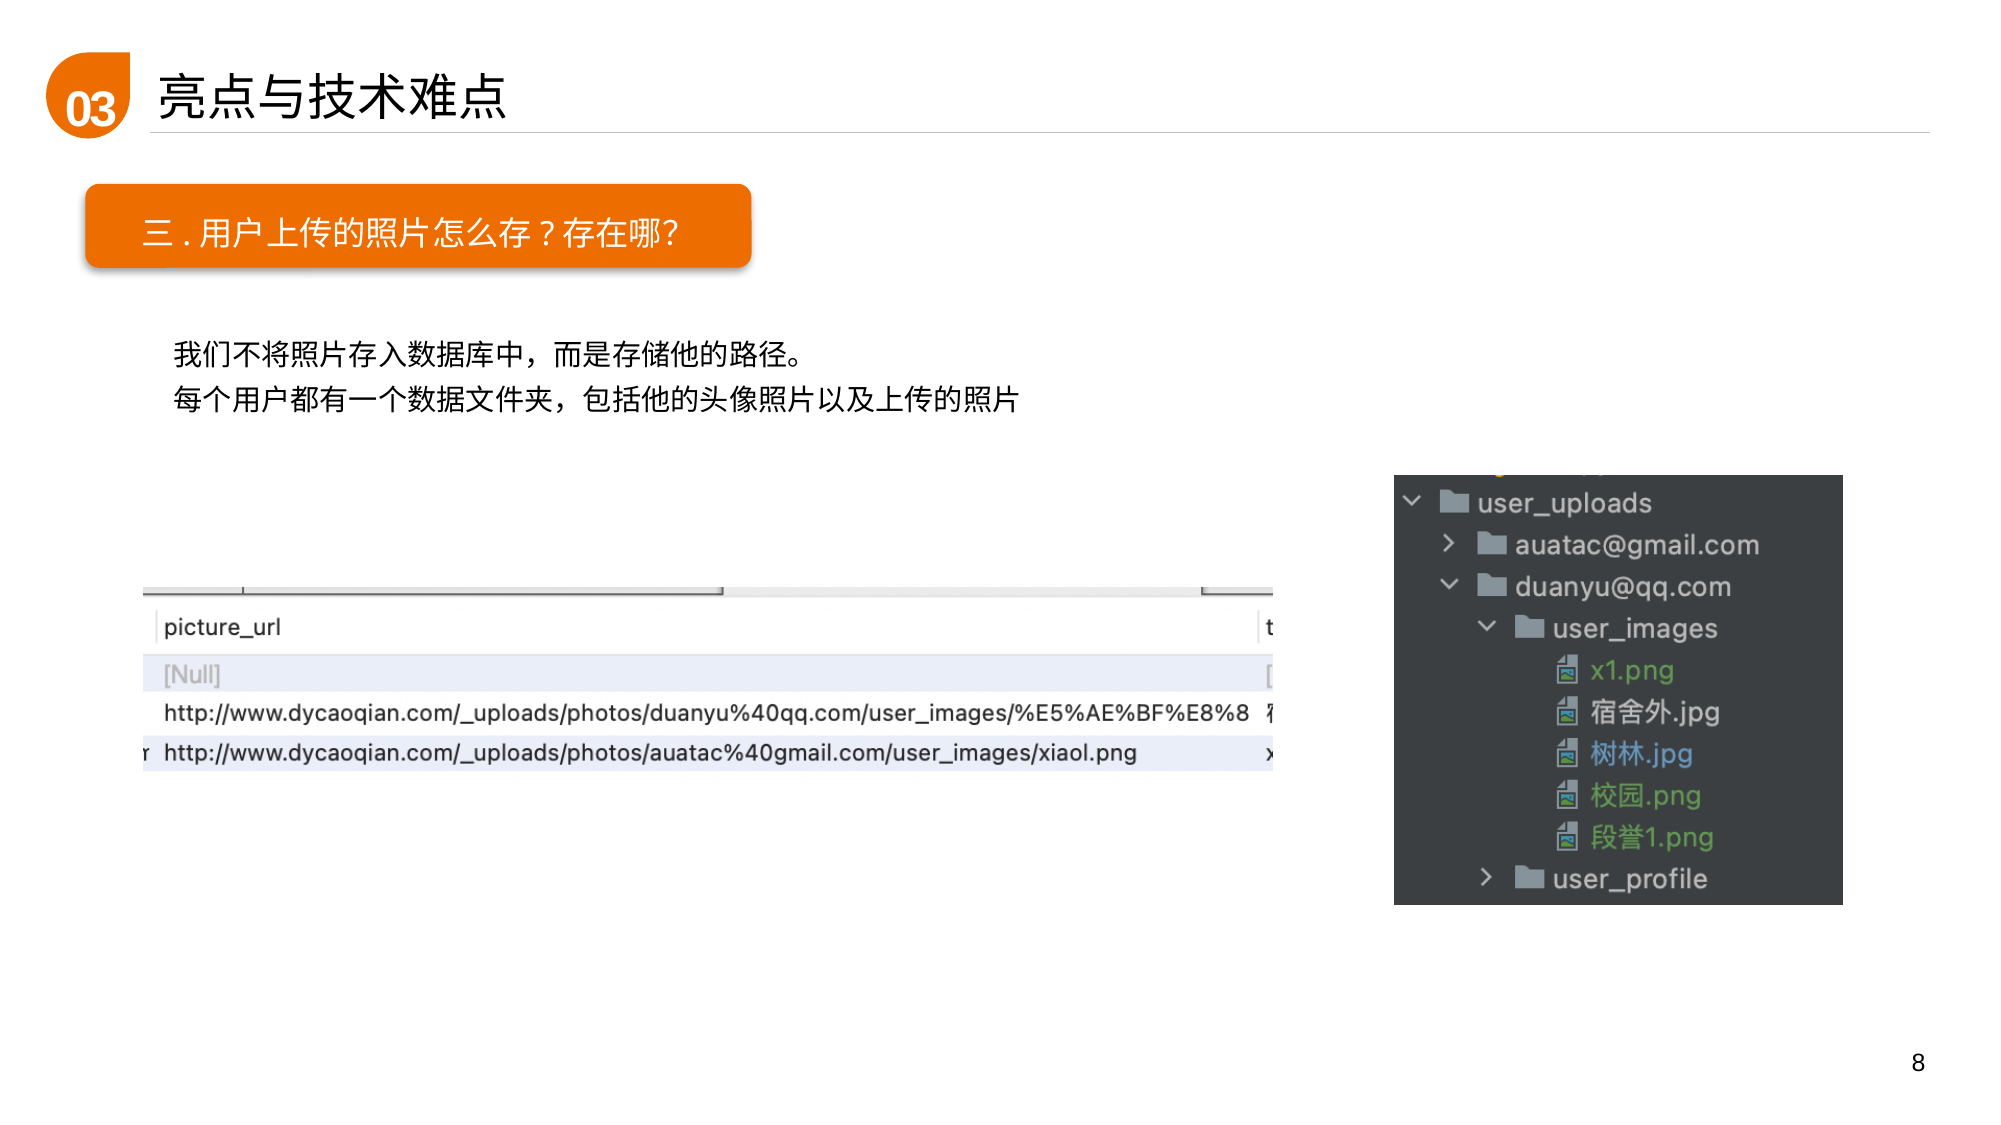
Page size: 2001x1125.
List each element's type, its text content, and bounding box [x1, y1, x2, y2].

text_box 亮点与技术难点 [143, 39, 523, 133]
picture [142, 587, 1273, 792]
picture [1394, 475, 1843, 905]
text_box 三.用户上传的照片怎么存?存在哪？ [85, 183, 752, 268]
text_box 03 [50, 50, 132, 144]
text_box 我们不将照片存入数据库中，而是存储他的路径。 每个用户都有一个数据文件夹，包括他的头像照片以及上传的照片 [158, 318, 1586, 424]
